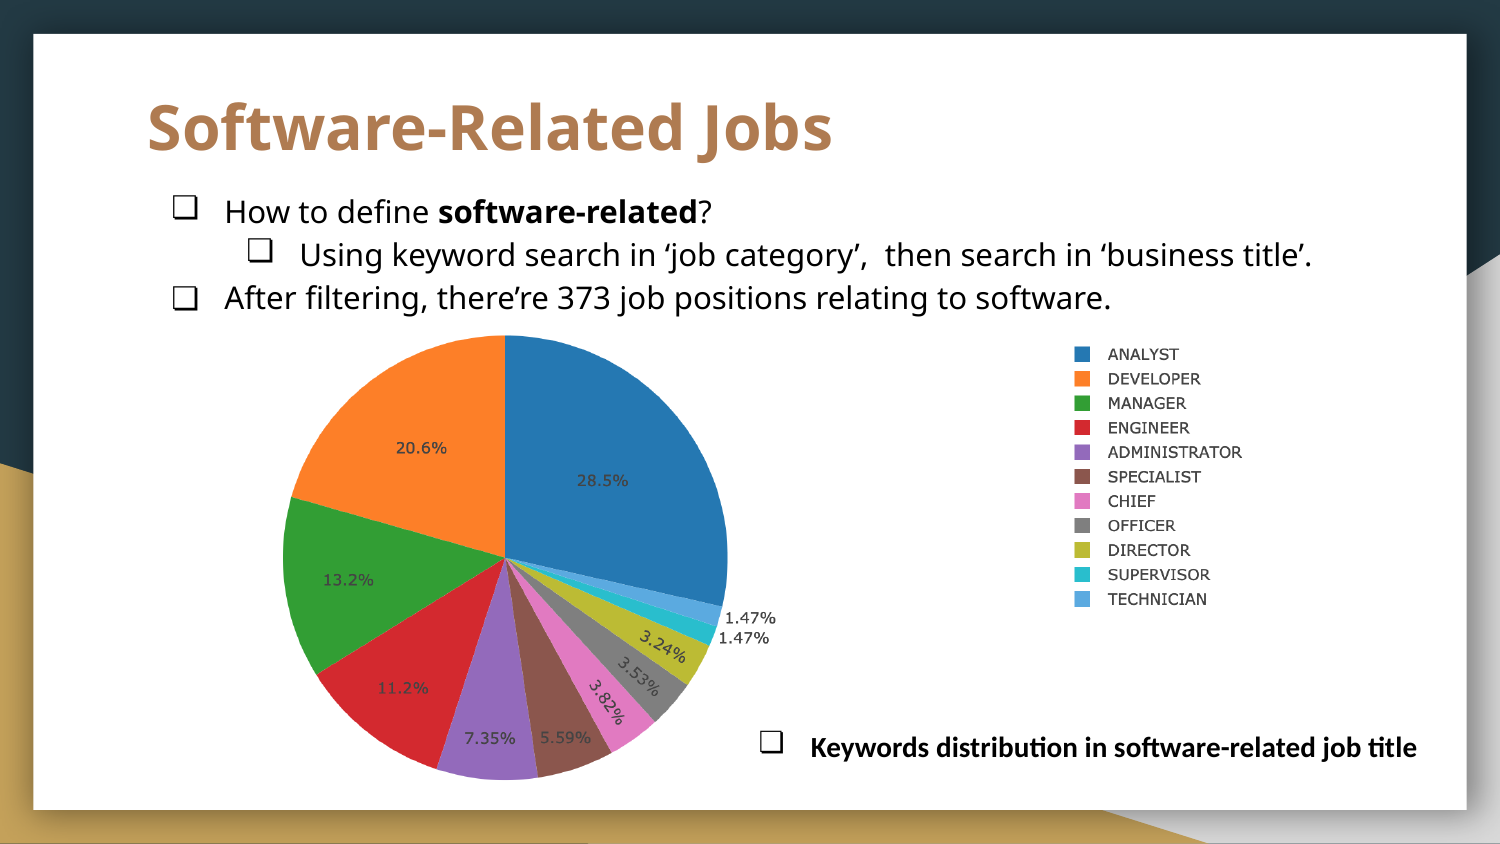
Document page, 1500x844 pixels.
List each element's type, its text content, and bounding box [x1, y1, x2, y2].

picture [164, 323, 1261, 799]
list How to define software-related? Using keyword search in ‘job category’, then search in ‘business title’. After filtering, there’re 373 job positions relating to software. [134, 171, 1366, 314]
text_box Keywords distribution in software-related job title [1265, 713, 1457, 772]
title Software-Related Jobs [132, 73, 1364, 171]
